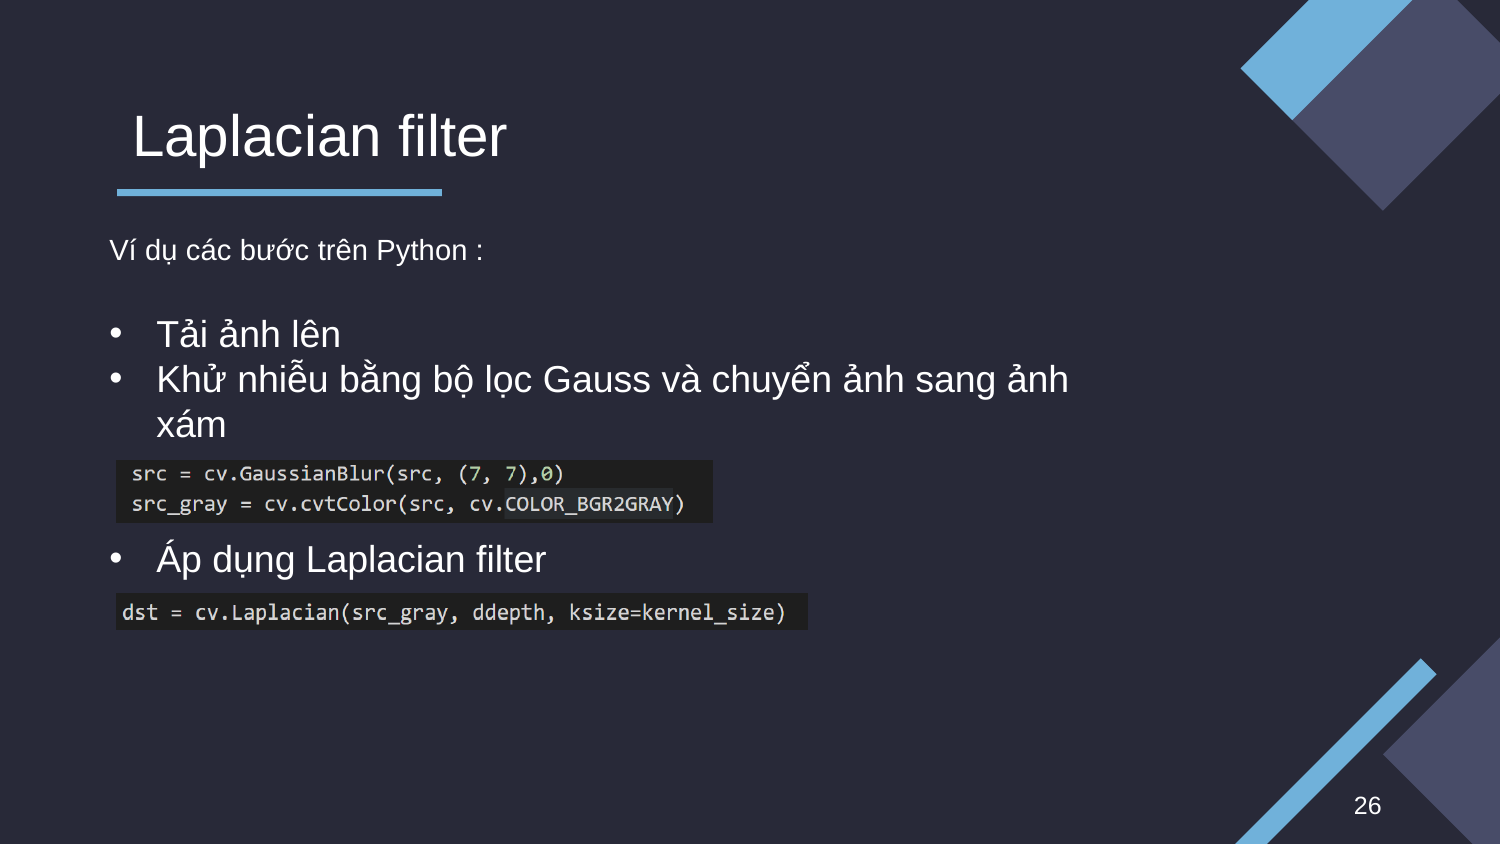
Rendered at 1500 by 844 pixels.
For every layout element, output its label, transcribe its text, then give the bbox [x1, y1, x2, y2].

picture [116, 593, 809, 630]
text_box [117, 189, 442, 197]
title Laplacian filter [116, 88, 1383, 177]
slide_number ‹#› [1059, 782, 1397, 828]
text_box Ví dụ các bước trên Python : [94, 224, 500, 275]
picture [116, 460, 713, 523]
text_box Tải ảnh lên Khử nhiễu bằng bộ lọc Gauss và chuyển ảnh sang ảnh xám Áp dụng Laplacian filter [94, 302, 1158, 588]
